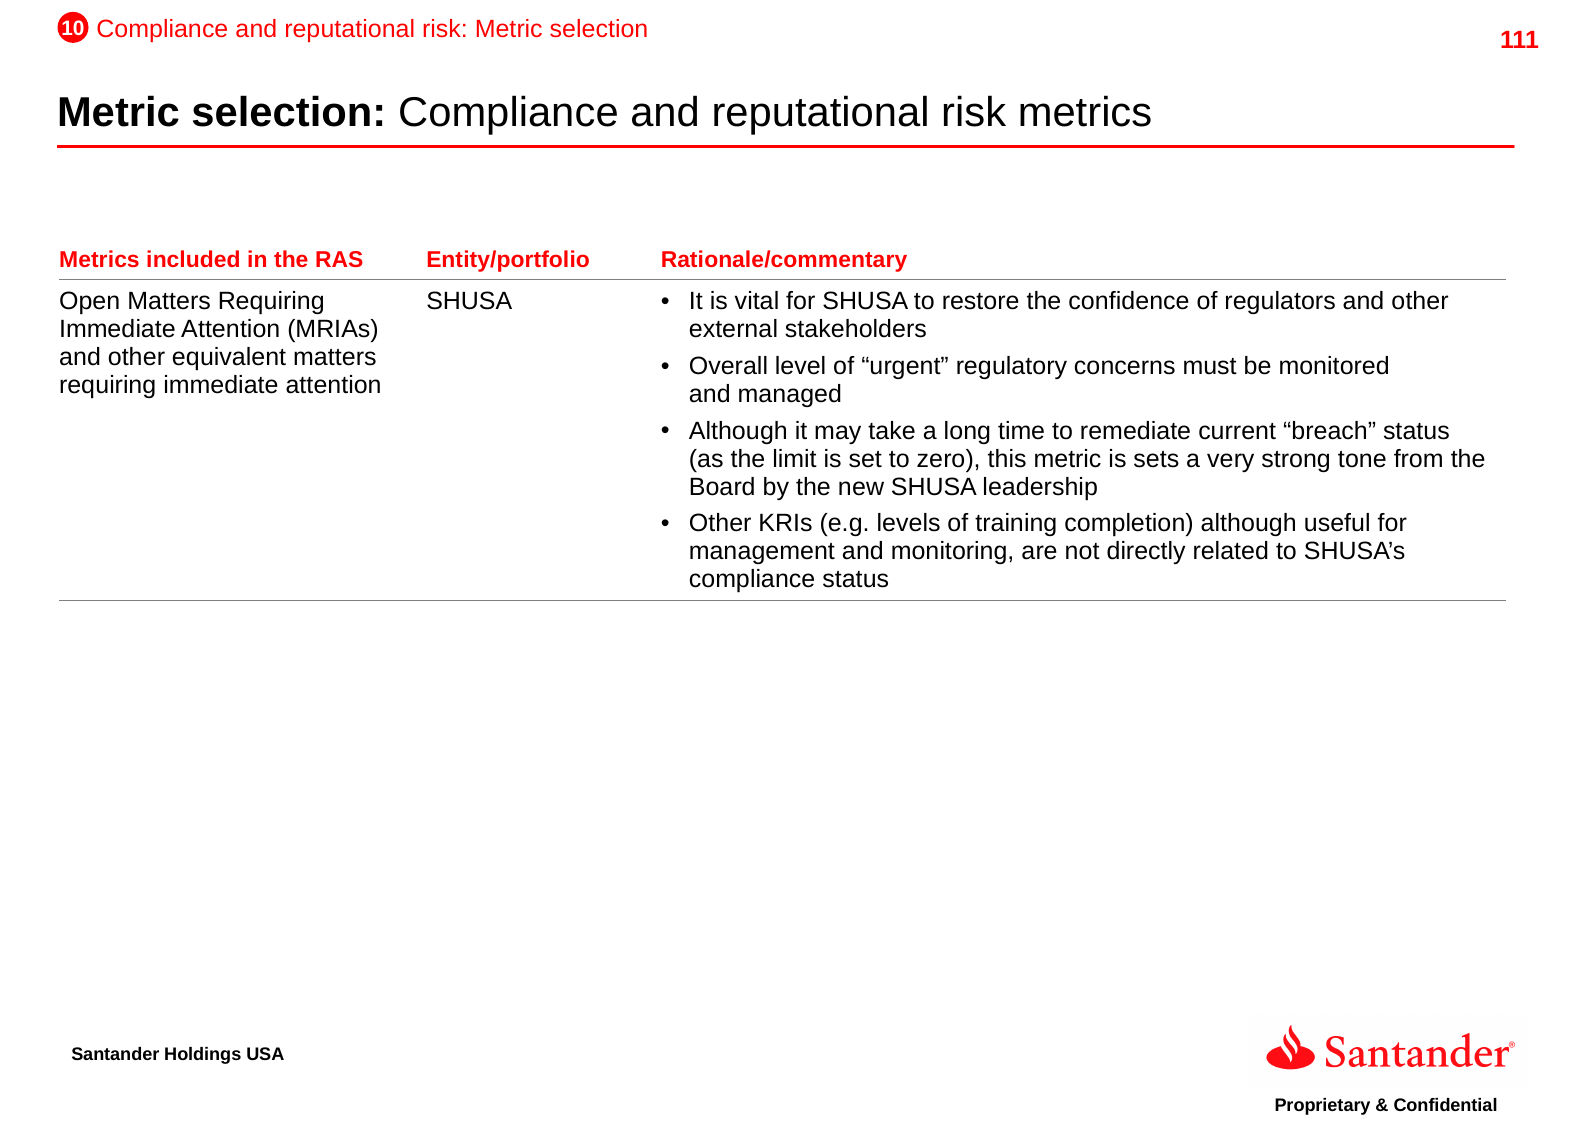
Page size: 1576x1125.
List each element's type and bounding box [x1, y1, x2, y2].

picture [1247, 1011, 1528, 1094]
table_header [59, 239, 1506, 279]
text_box [57, 11, 652, 44]
table_cell [59, 280, 1506, 600]
list [57, 74, 1479, 146]
